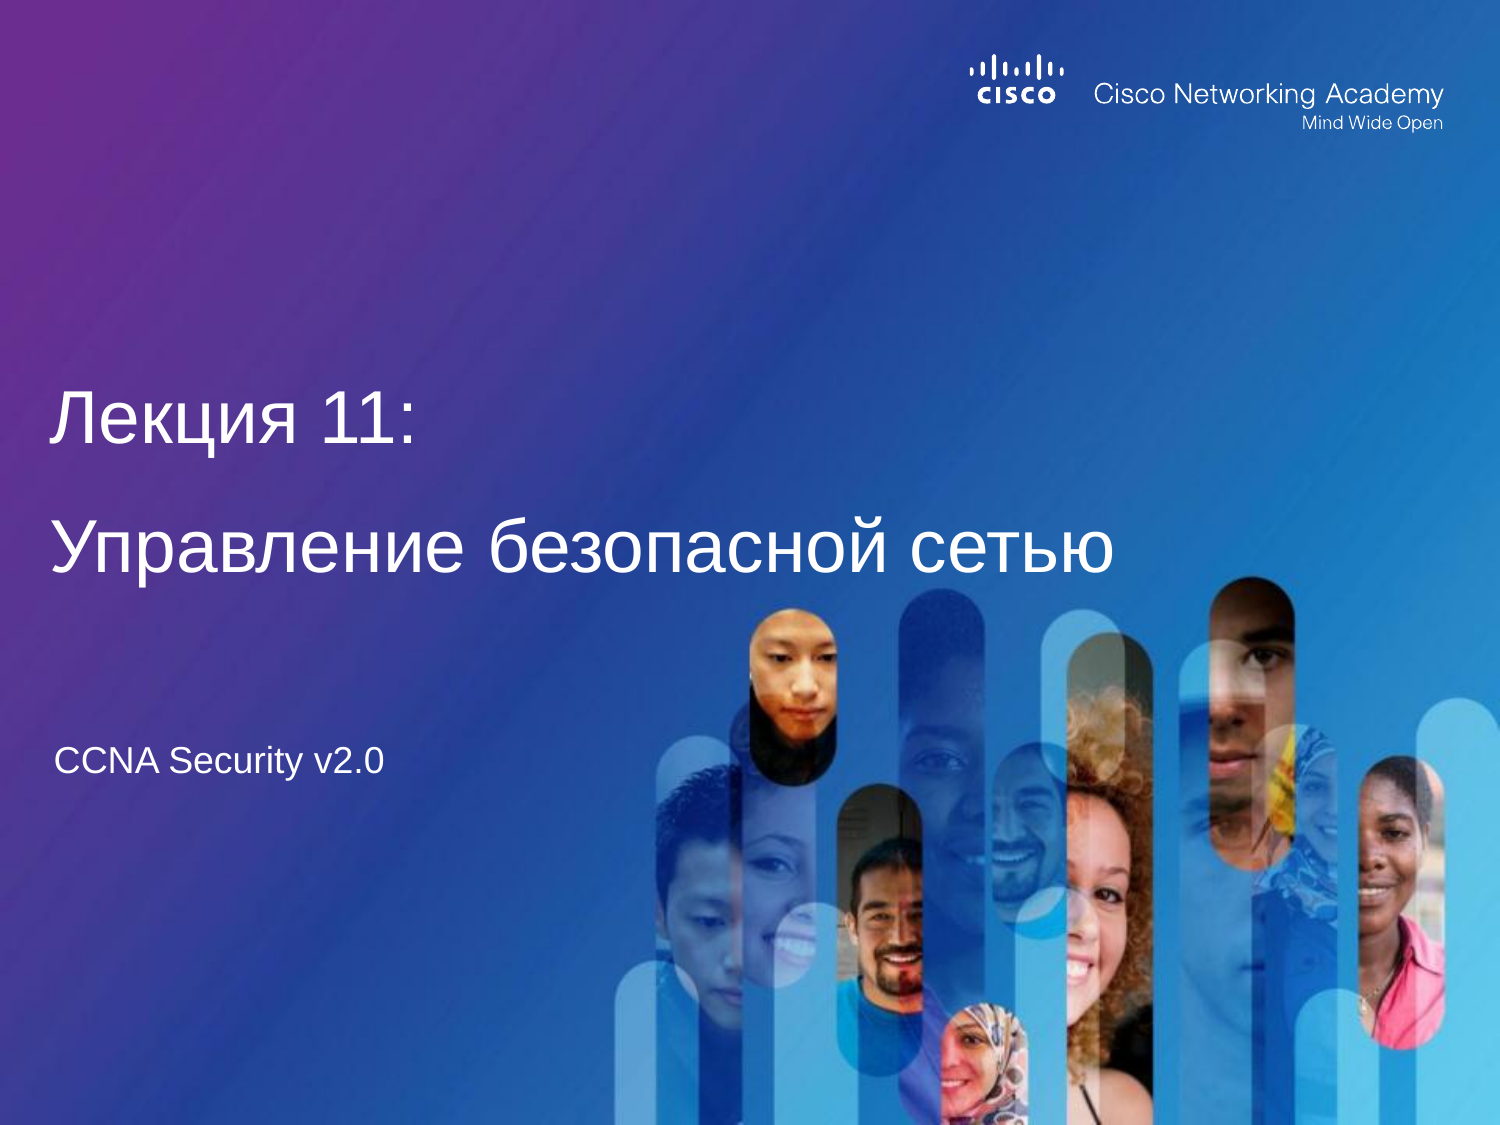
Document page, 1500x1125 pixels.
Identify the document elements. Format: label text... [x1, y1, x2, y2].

title Лекция 11: Управление безопасной сетью [36, 118, 1368, 596]
picture [0, 0, 1500, 1125]
subtitle CCNA Security v2.0 [38, 732, 639, 791]
